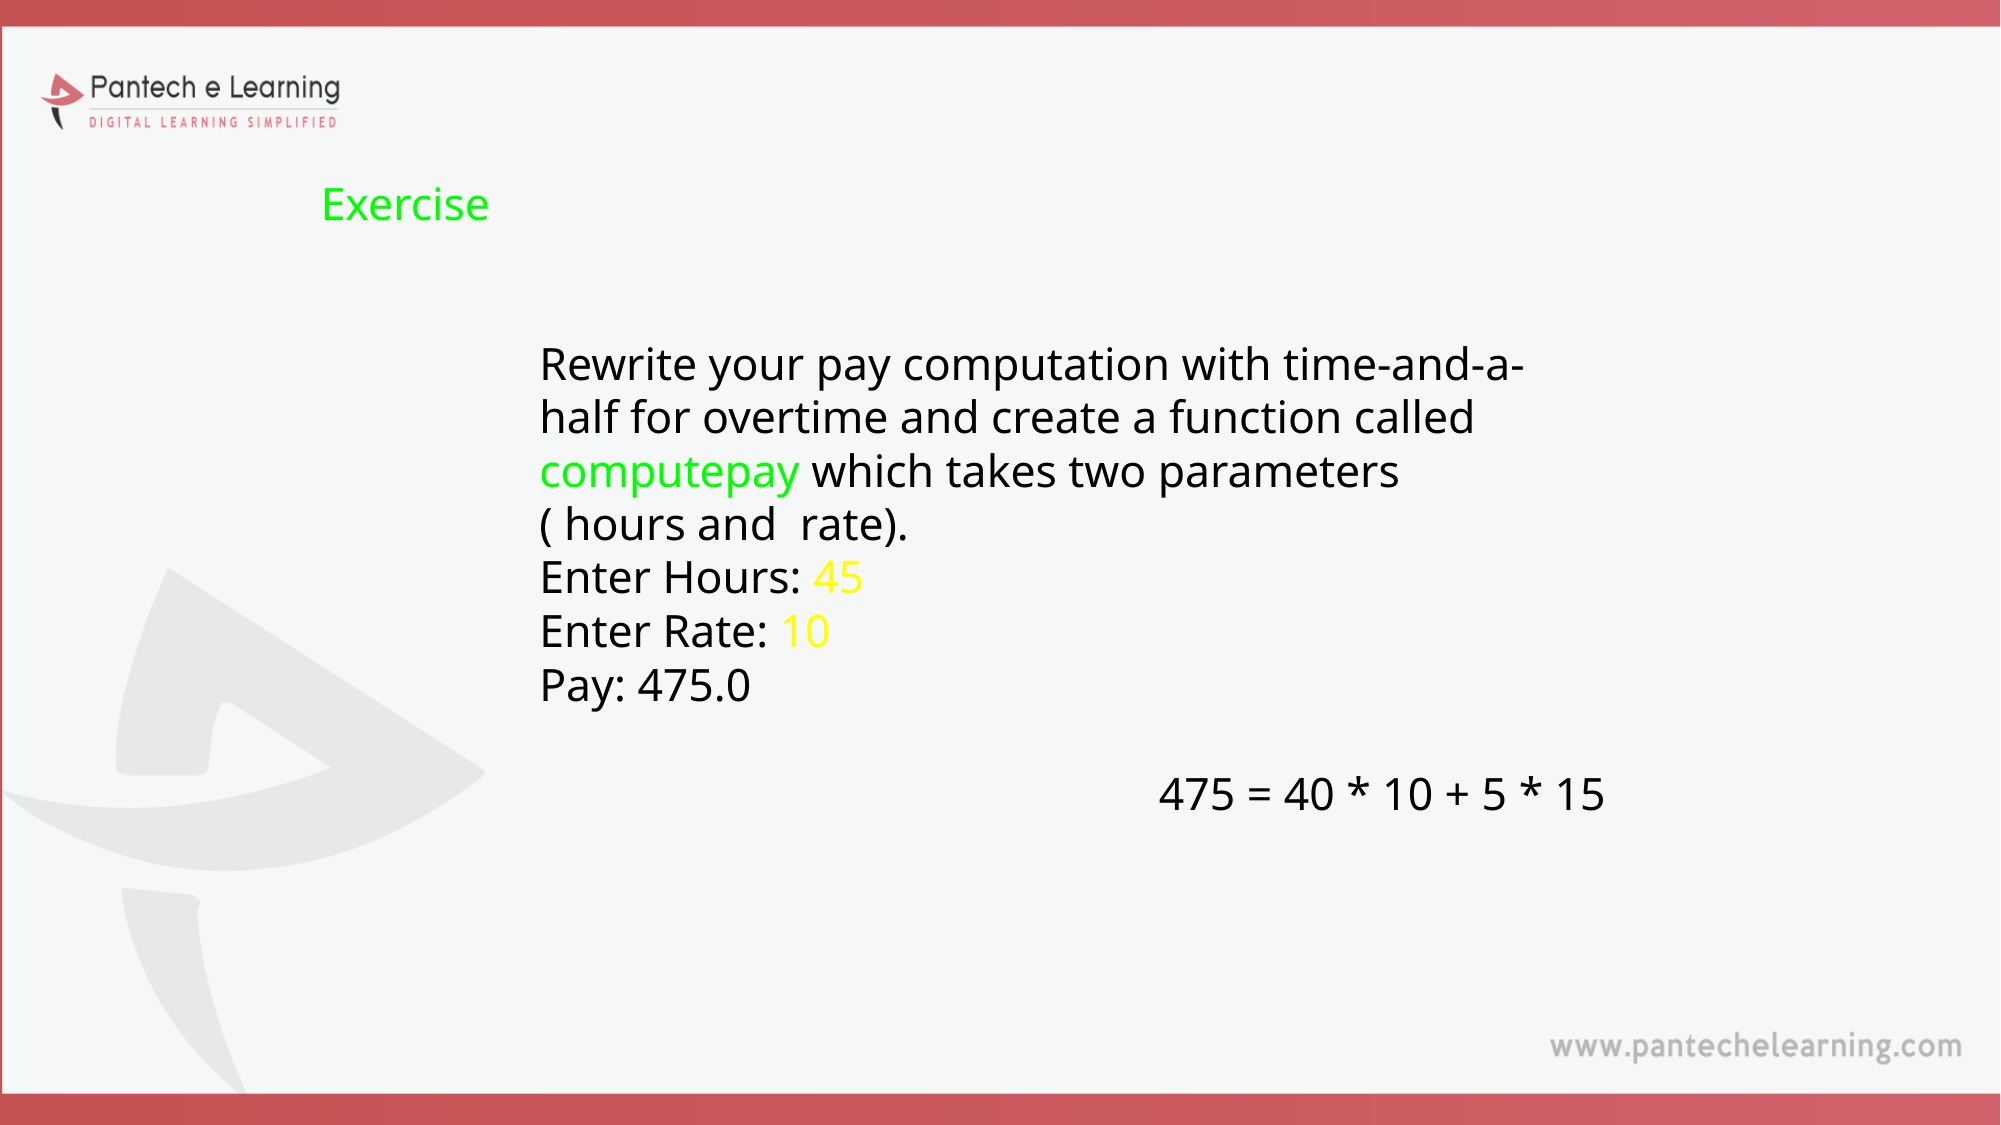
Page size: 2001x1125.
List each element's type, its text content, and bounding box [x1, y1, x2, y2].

text_box 475 = 40 * 10 + 5 * 15 [1159, 765, 1606, 819]
text_box Exercise [320, 175, 490, 230]
text_box Rewrite your pay computation with time-and-a-half for overtime and create a function called computepay which takes two parameters ( hours and rate). Enter Hours: 45 Enter Rate: 10 Pay: 475.0 [539, 337, 1528, 708]
picture [0, 0, 2001, 1125]
